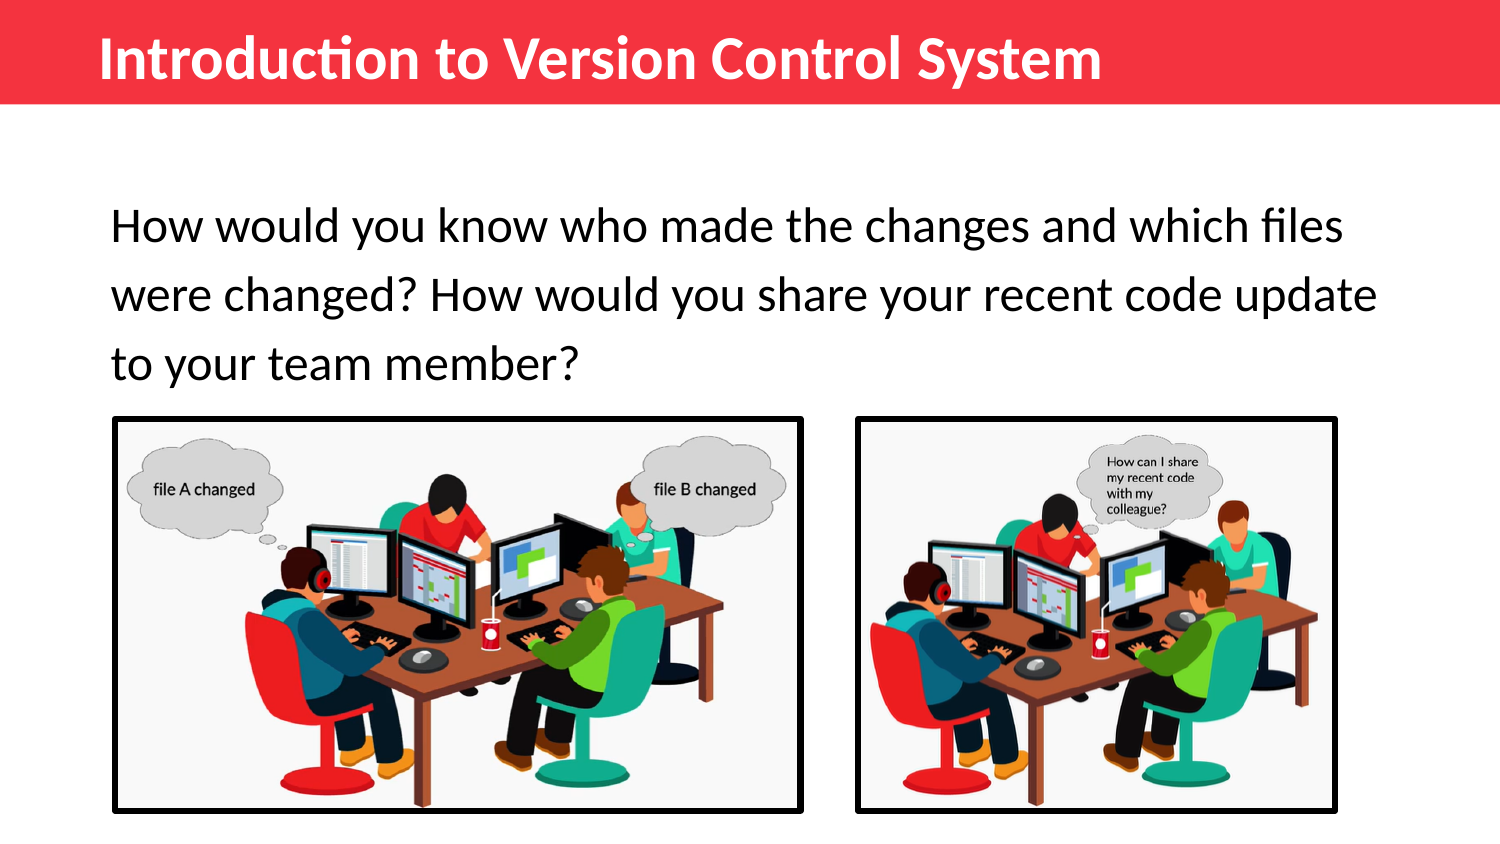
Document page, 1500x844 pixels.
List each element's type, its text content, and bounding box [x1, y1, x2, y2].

text_box [0, 0, 1500, 105]
text_box Introduction to Version Control System [83, 2, 1143, 138]
picture [117, 421, 798, 808]
picture [861, 421, 1332, 808]
text_box How would you know who made the changes and which files were changed? How would you share your recent code update to your team member? [95, 168, 1411, 590]
